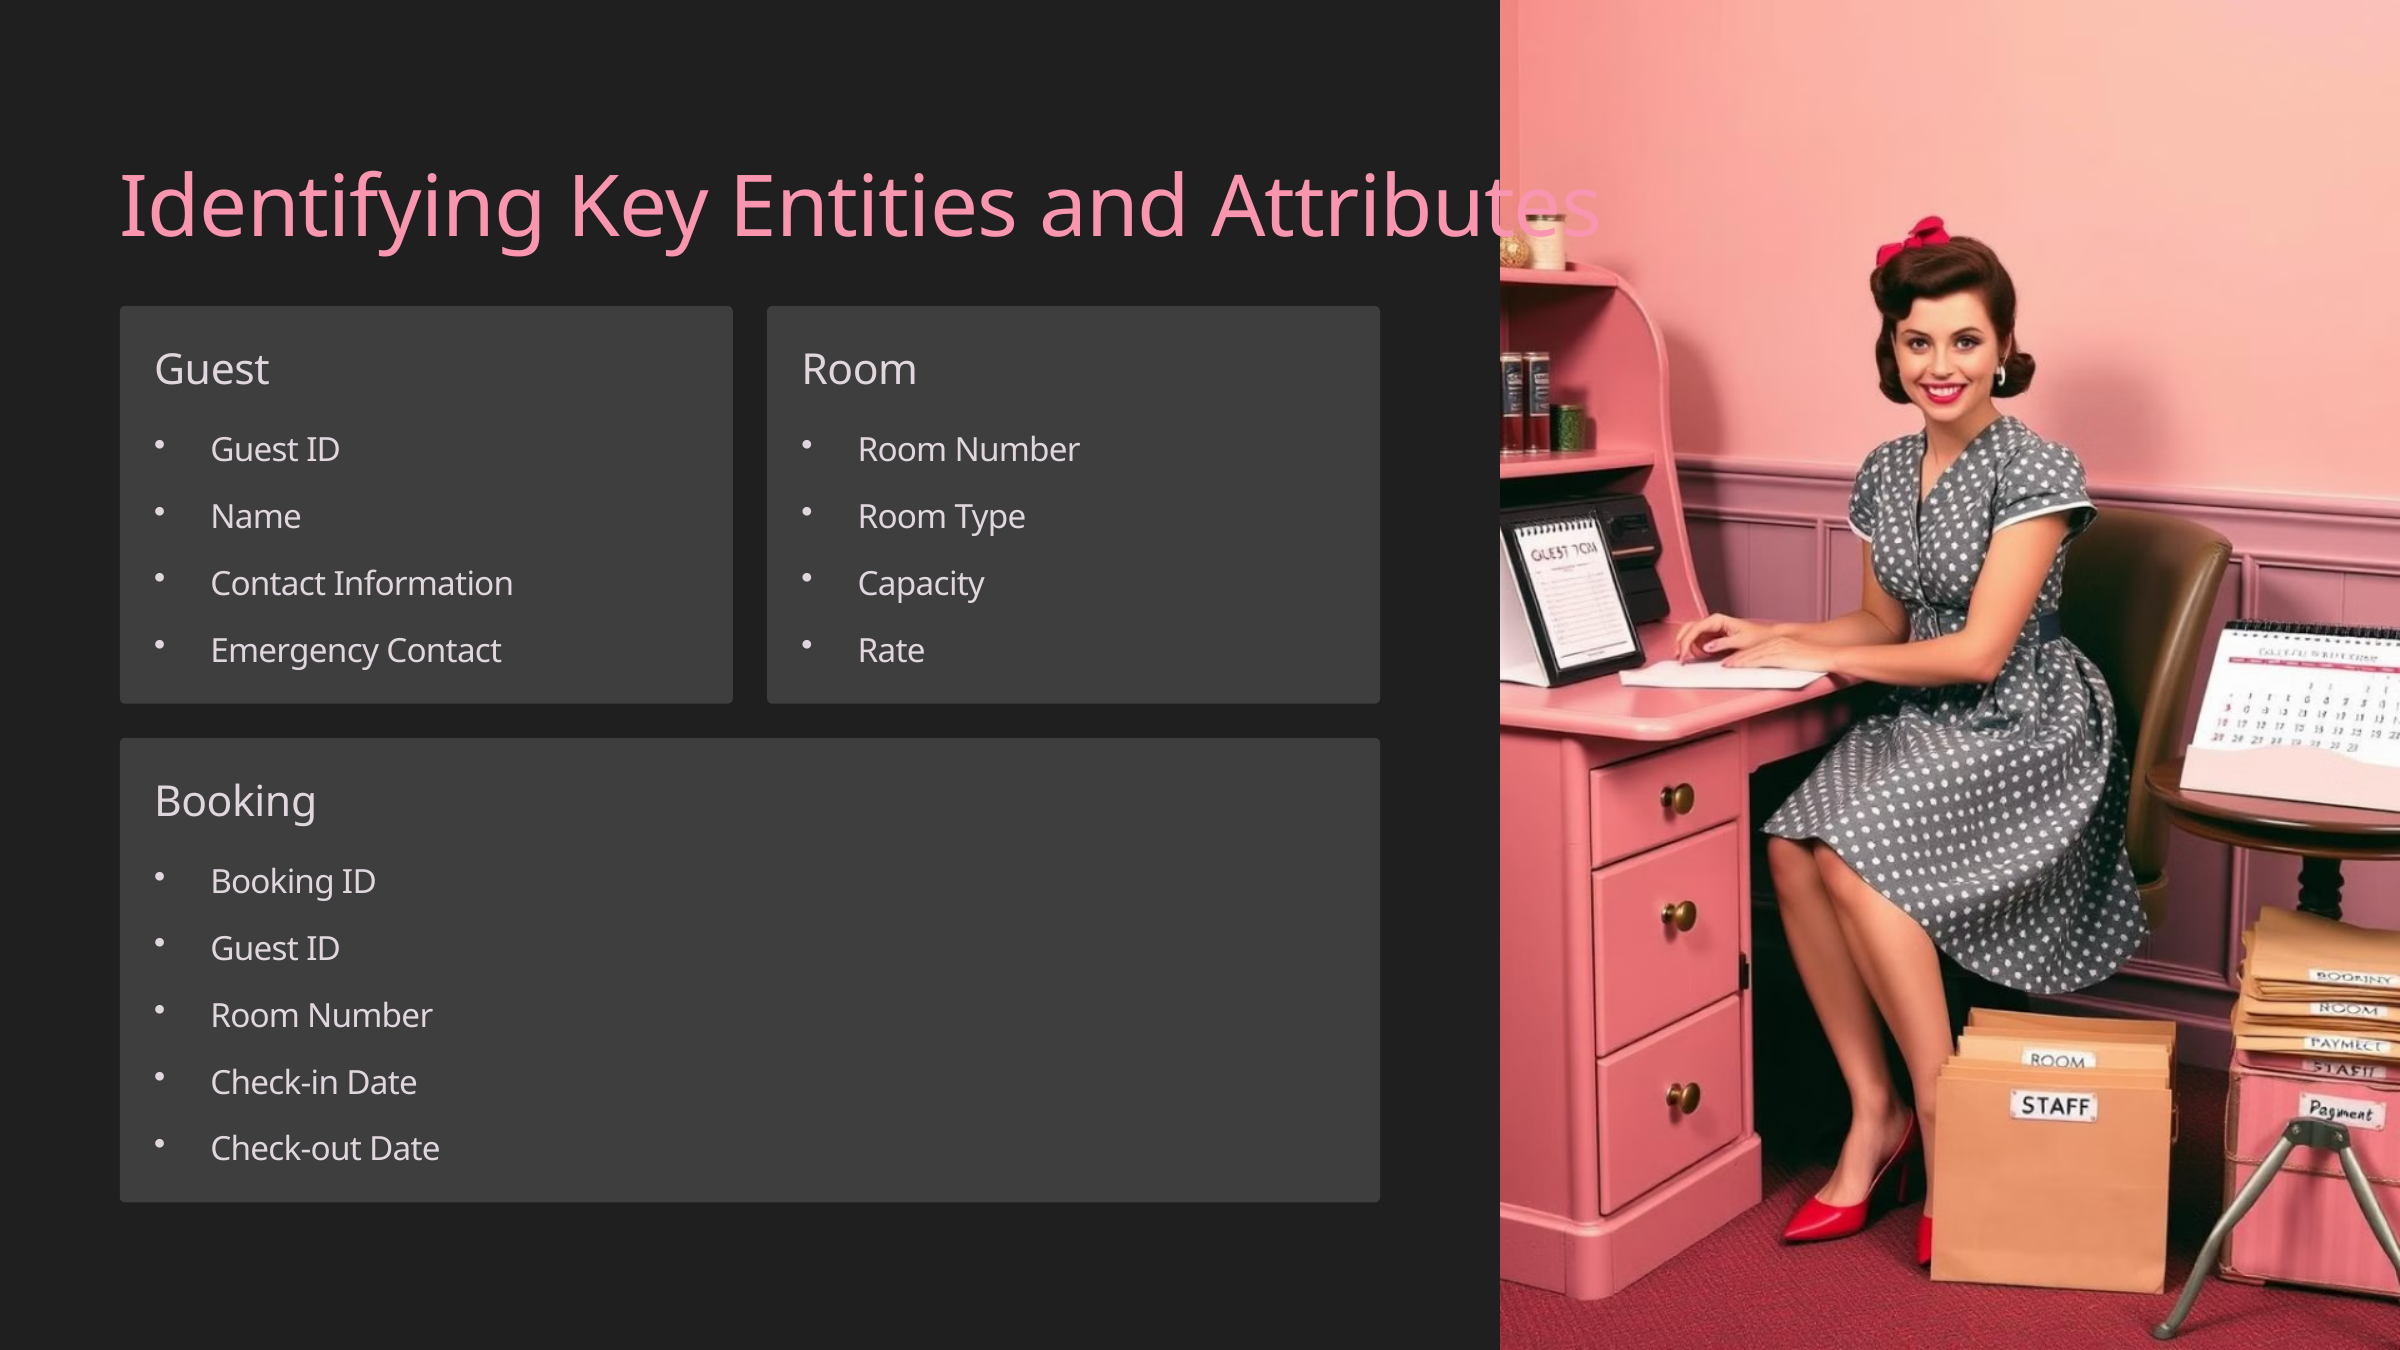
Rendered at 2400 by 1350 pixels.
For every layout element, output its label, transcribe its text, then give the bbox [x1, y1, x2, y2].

text_box Guest [154, 340, 583, 394]
text_box Room Type [801, 481, 1346, 536]
text_box Booking [154, 772, 583, 826]
text_box Guest ID [154, 414, 699, 469]
text_box Capacity [801, 547, 1346, 603]
text_box Room Number [154, 979, 1346, 1035]
text_box Identifying Key Entities and Attributes [119, 147, 1372, 255]
text_box Emergency Contact [154, 614, 699, 670]
text_box Contact Information [154, 547, 699, 603]
text_box Room Number [801, 414, 1346, 469]
picture [1499, 0, 2400, 1350]
text_box Room [801, 340, 1230, 394]
text_box Rate [801, 614, 1346, 670]
text_box Booking ID [154, 846, 1346, 901]
text_box Name [154, 481, 699, 536]
text_box [119, 737, 1381, 1203]
text_box Check-in Date [154, 1046, 1346, 1102]
text_box [767, 305, 1381, 704]
text_box [119, 305, 733, 704]
text_box Guest ID [154, 912, 1346, 968]
text_box Check-out Date [154, 1113, 1346, 1169]
